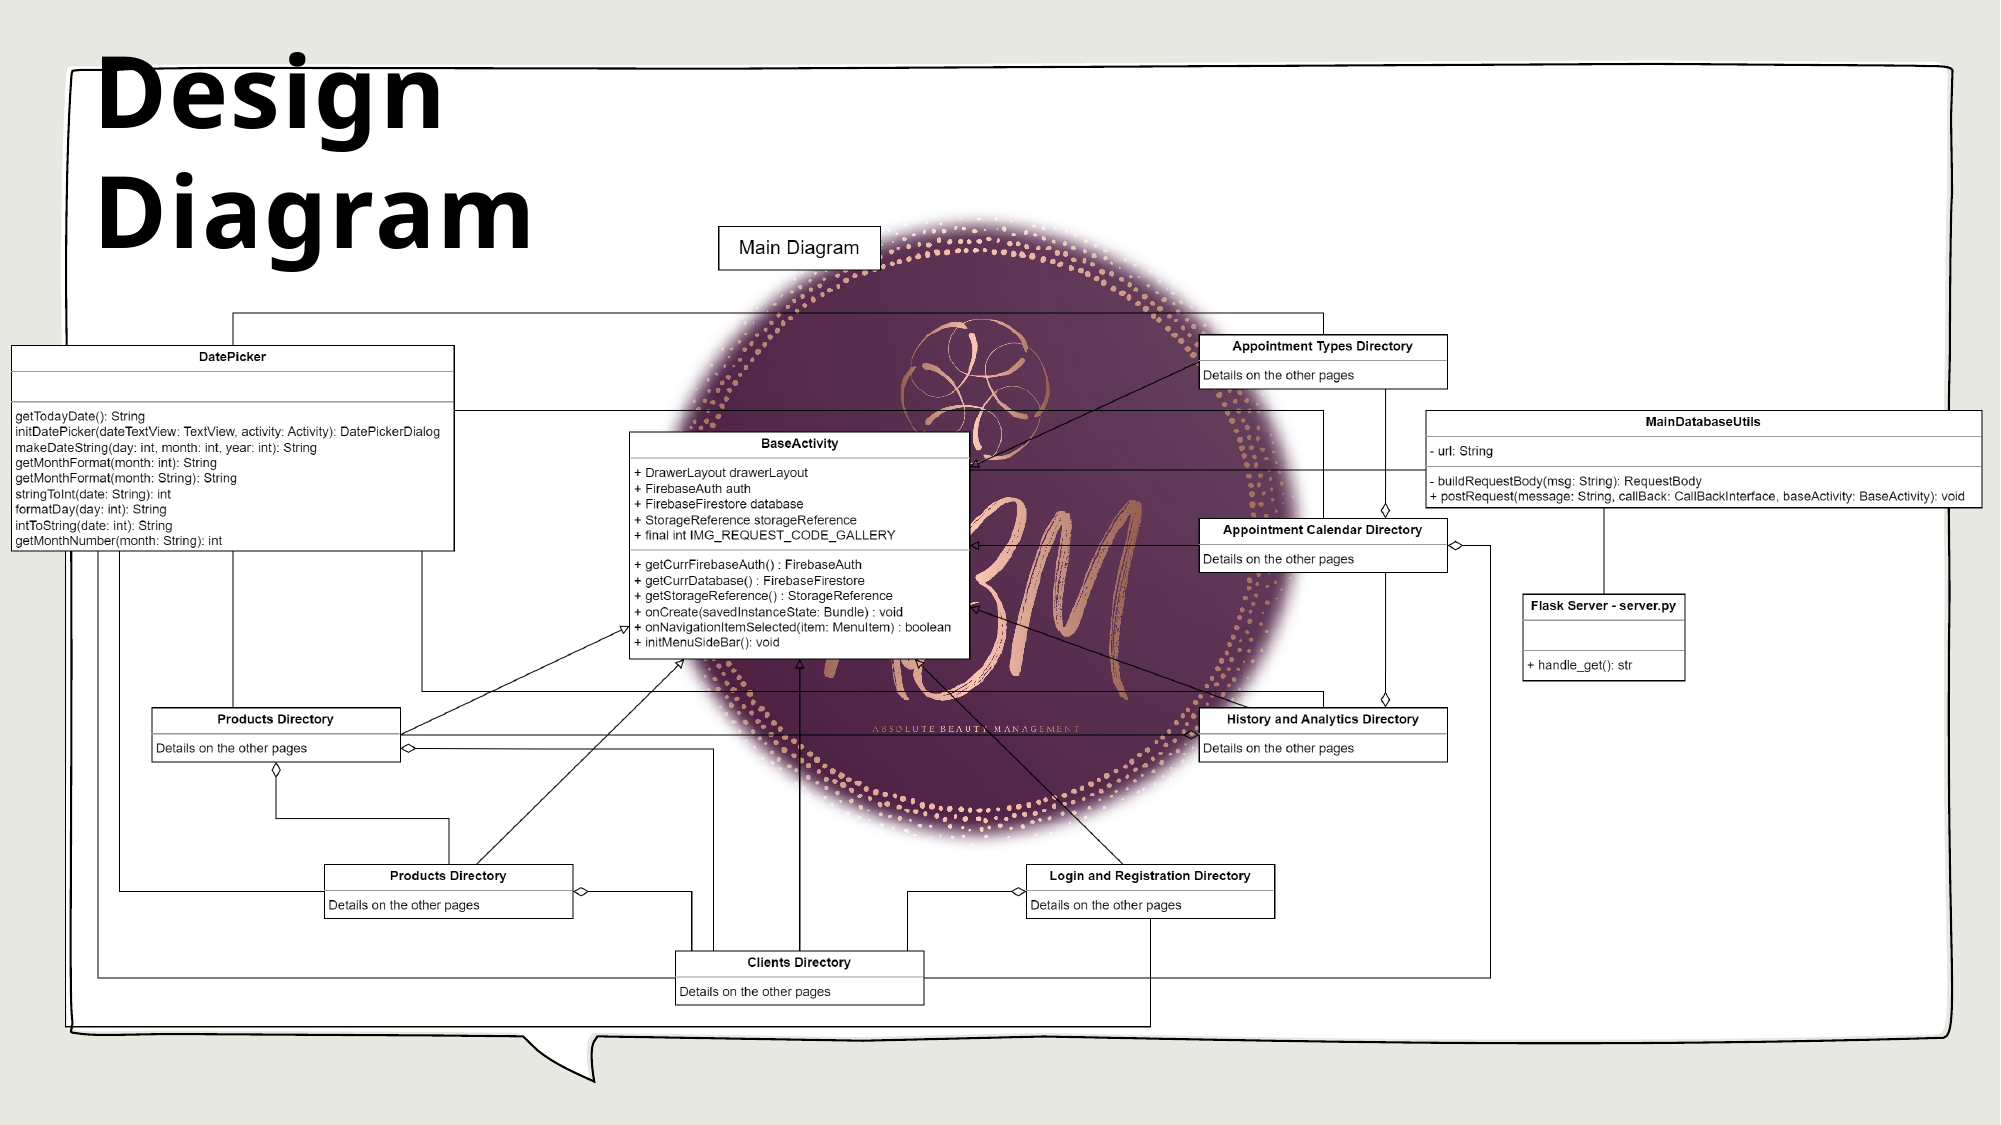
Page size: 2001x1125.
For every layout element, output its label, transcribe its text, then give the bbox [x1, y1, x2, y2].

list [0, 215, 1993, 1040]
title Design Diagram [78, 33, 565, 215]
